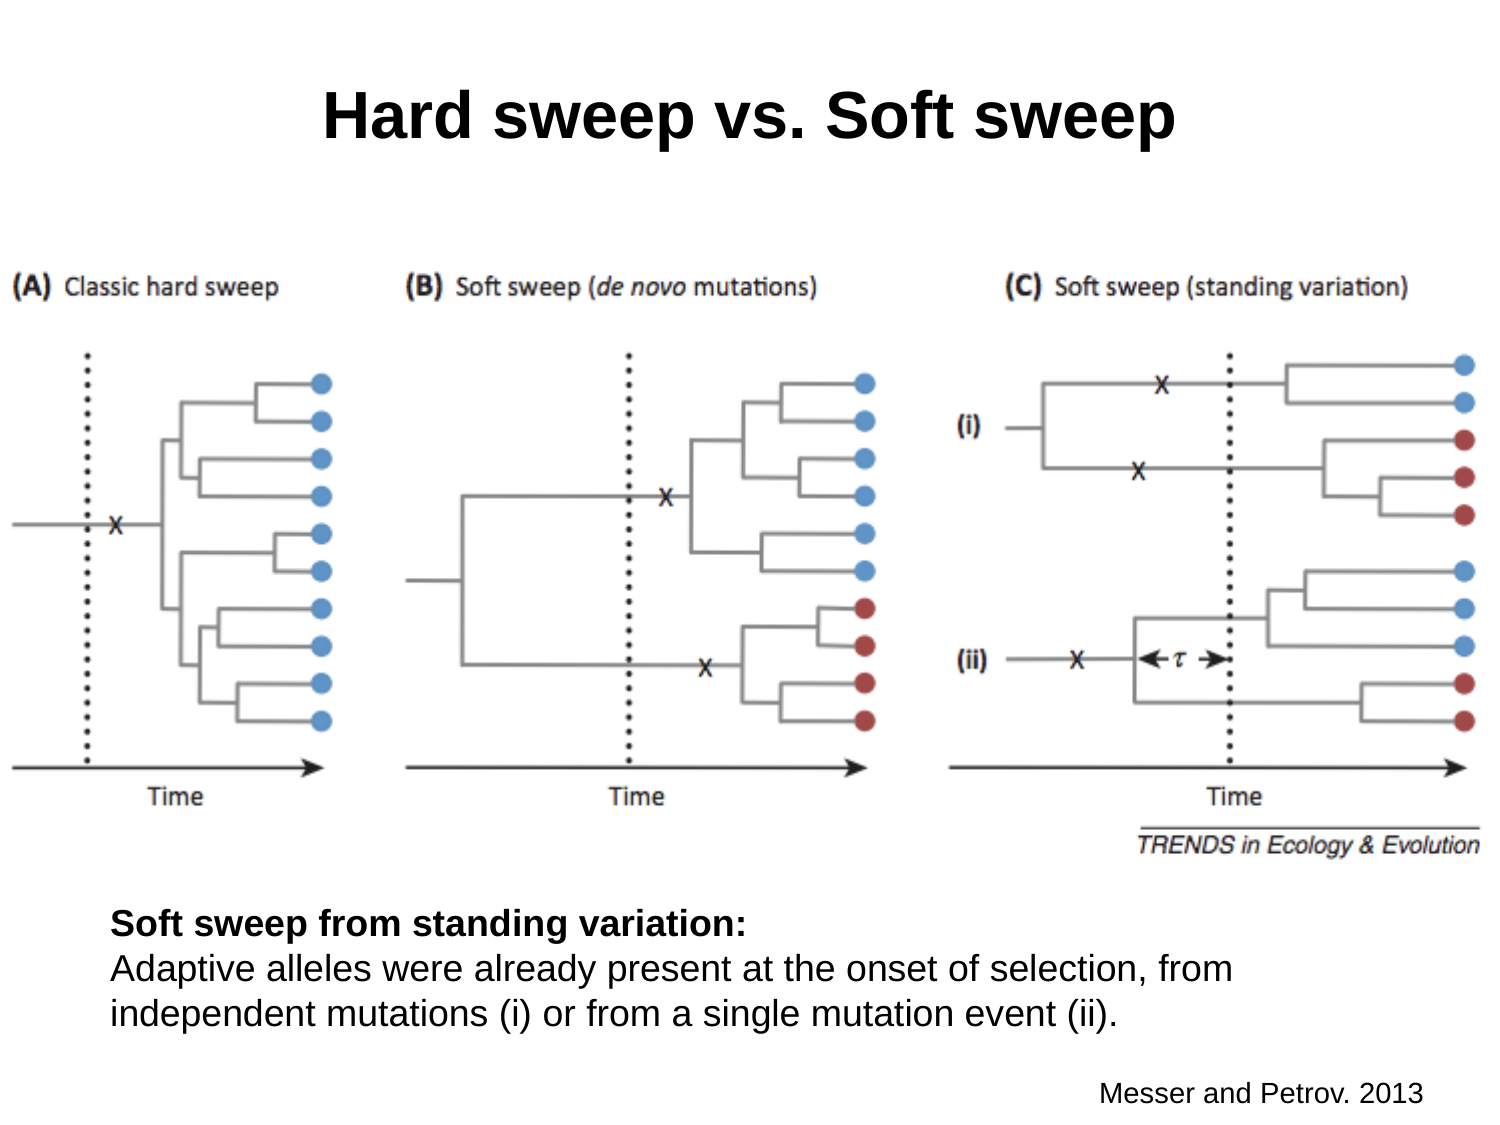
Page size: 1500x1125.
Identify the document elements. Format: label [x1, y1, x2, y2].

picture [0, 256, 1500, 869]
text_box [74, 61, 1425, 161]
text_box [1084, 1066, 1500, 1117]
text_box [95, 891, 1413, 1041]
